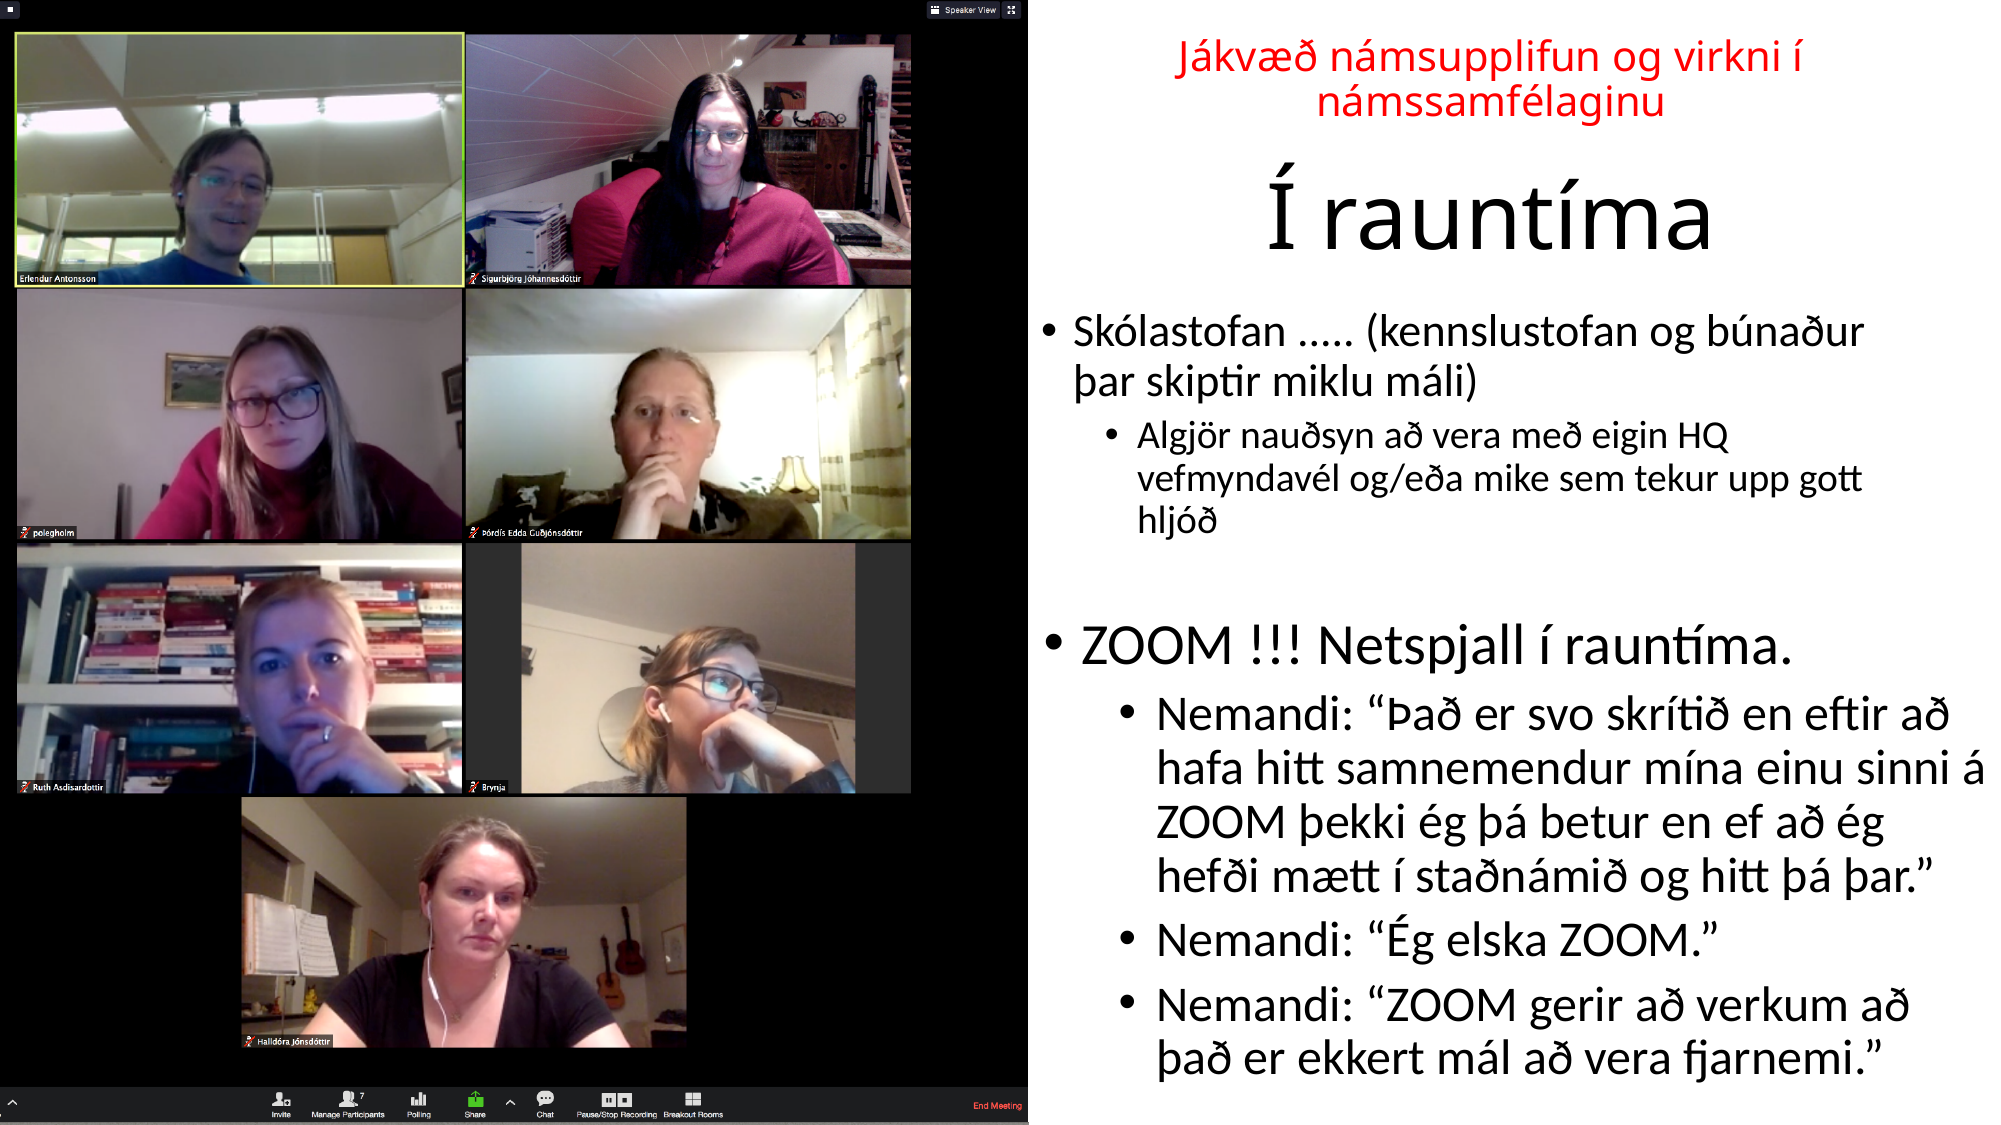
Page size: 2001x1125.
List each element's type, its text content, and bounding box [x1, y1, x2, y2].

text_box Skólastofan ..... (kennslustofan og búnaður þar skiptir miklu máli) Algjör nauðsyn að vera með eigin HQ vefmyndavél og/eða mike sem tekur upp gott hljóð [1029, 299, 1944, 550]
text_box Jákvæð námsupplifun og virkni í námssamfélaginu u Í rauntíma [1038, 27, 1944, 246]
text_box ZOOM !!! Netspjall í rauntíma. Nemandi: “Það er svo skrítið en eftir að hafa hitt samnemendur mína einu sinni á ZOOM þekki ég þá betur en ef að ég hefði mætt í staðnámið og hitt þá þar.” Nemandi: “Ég elska ZOOM.” Nemandi: “ZOOM gerir að verkum að það er ekkert mál að vera fjarnemi.” [1029, 606, 2000, 1125]
picture [0, 0, 1029, 1125]
